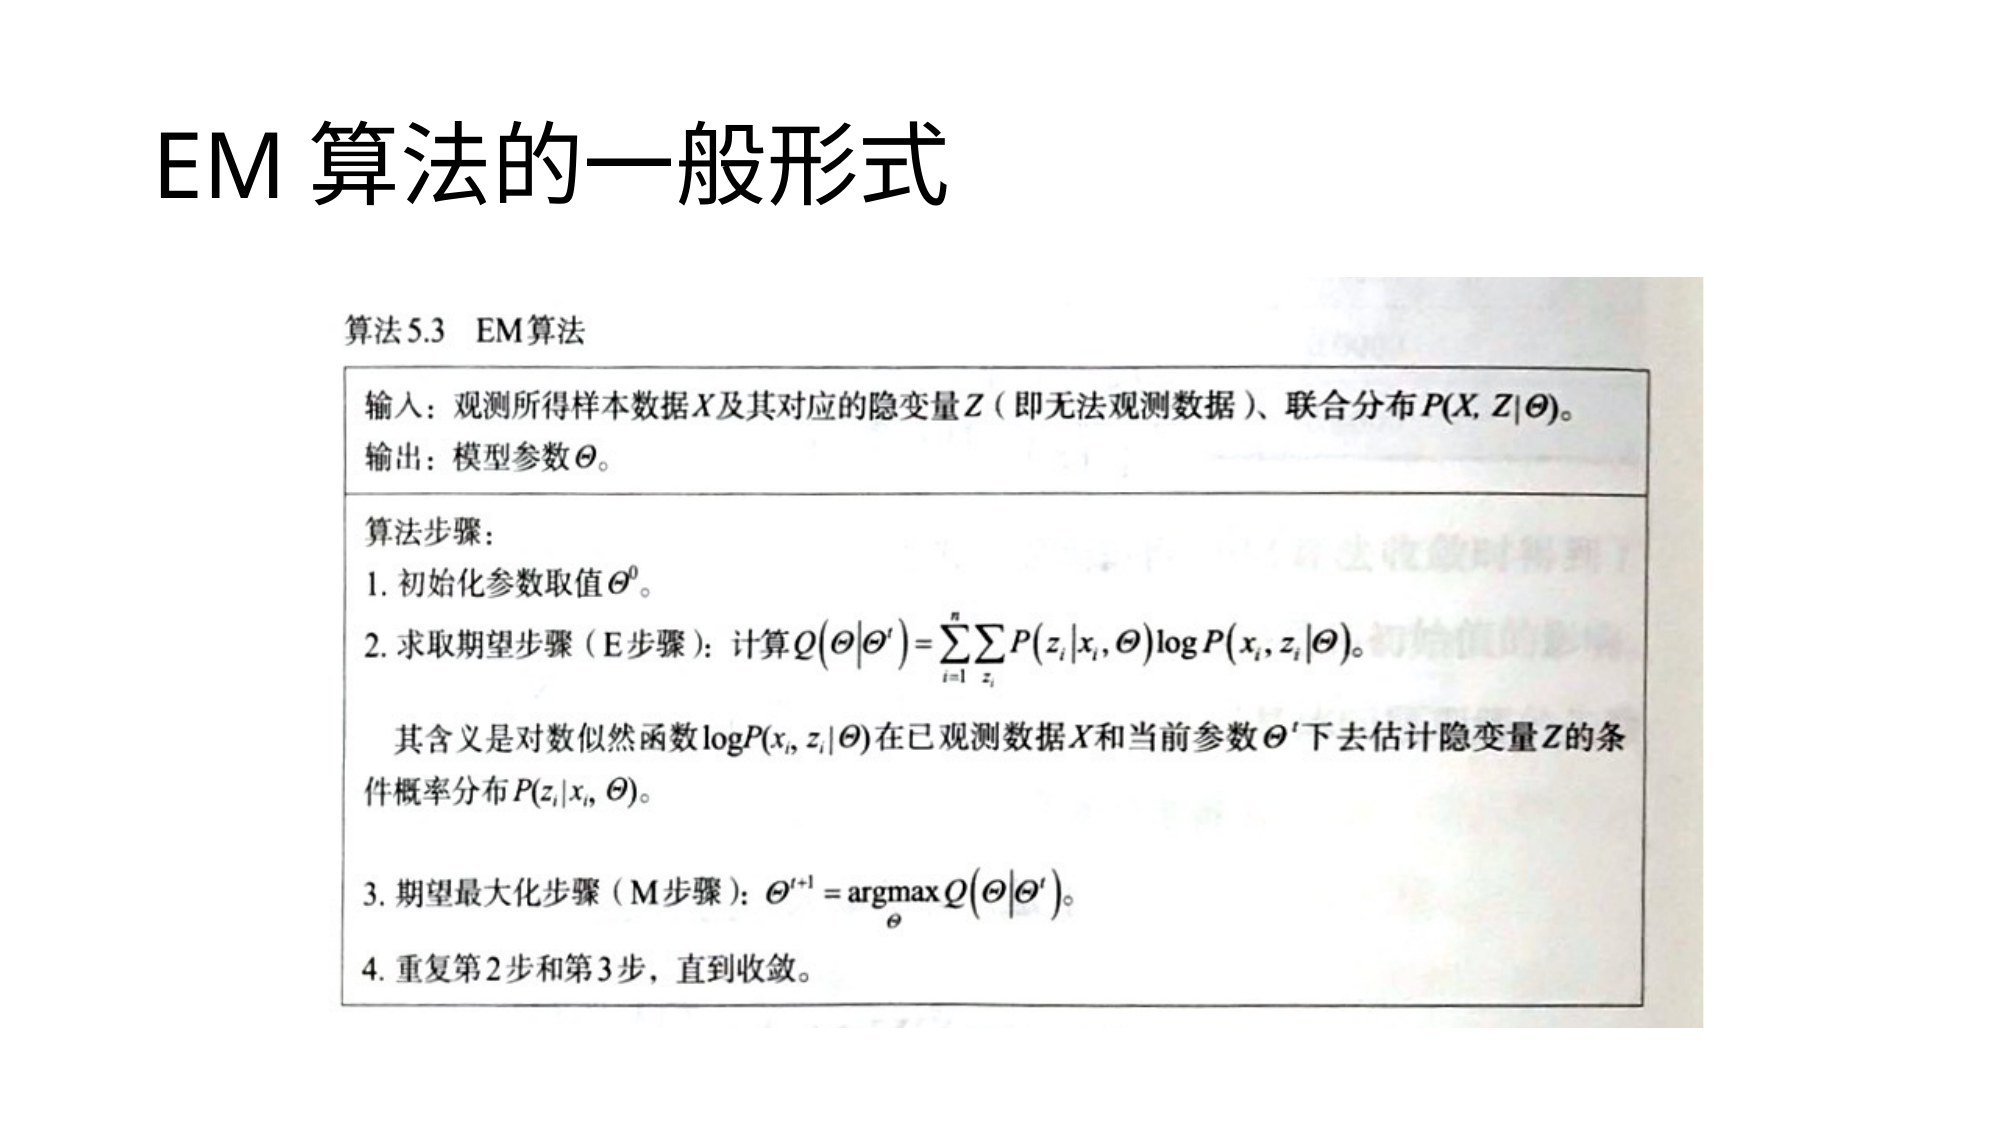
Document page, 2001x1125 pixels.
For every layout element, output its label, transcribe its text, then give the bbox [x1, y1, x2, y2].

title EM算法的一般形式 [137, 59, 1863, 278]
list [296, 277, 1704, 1028]
